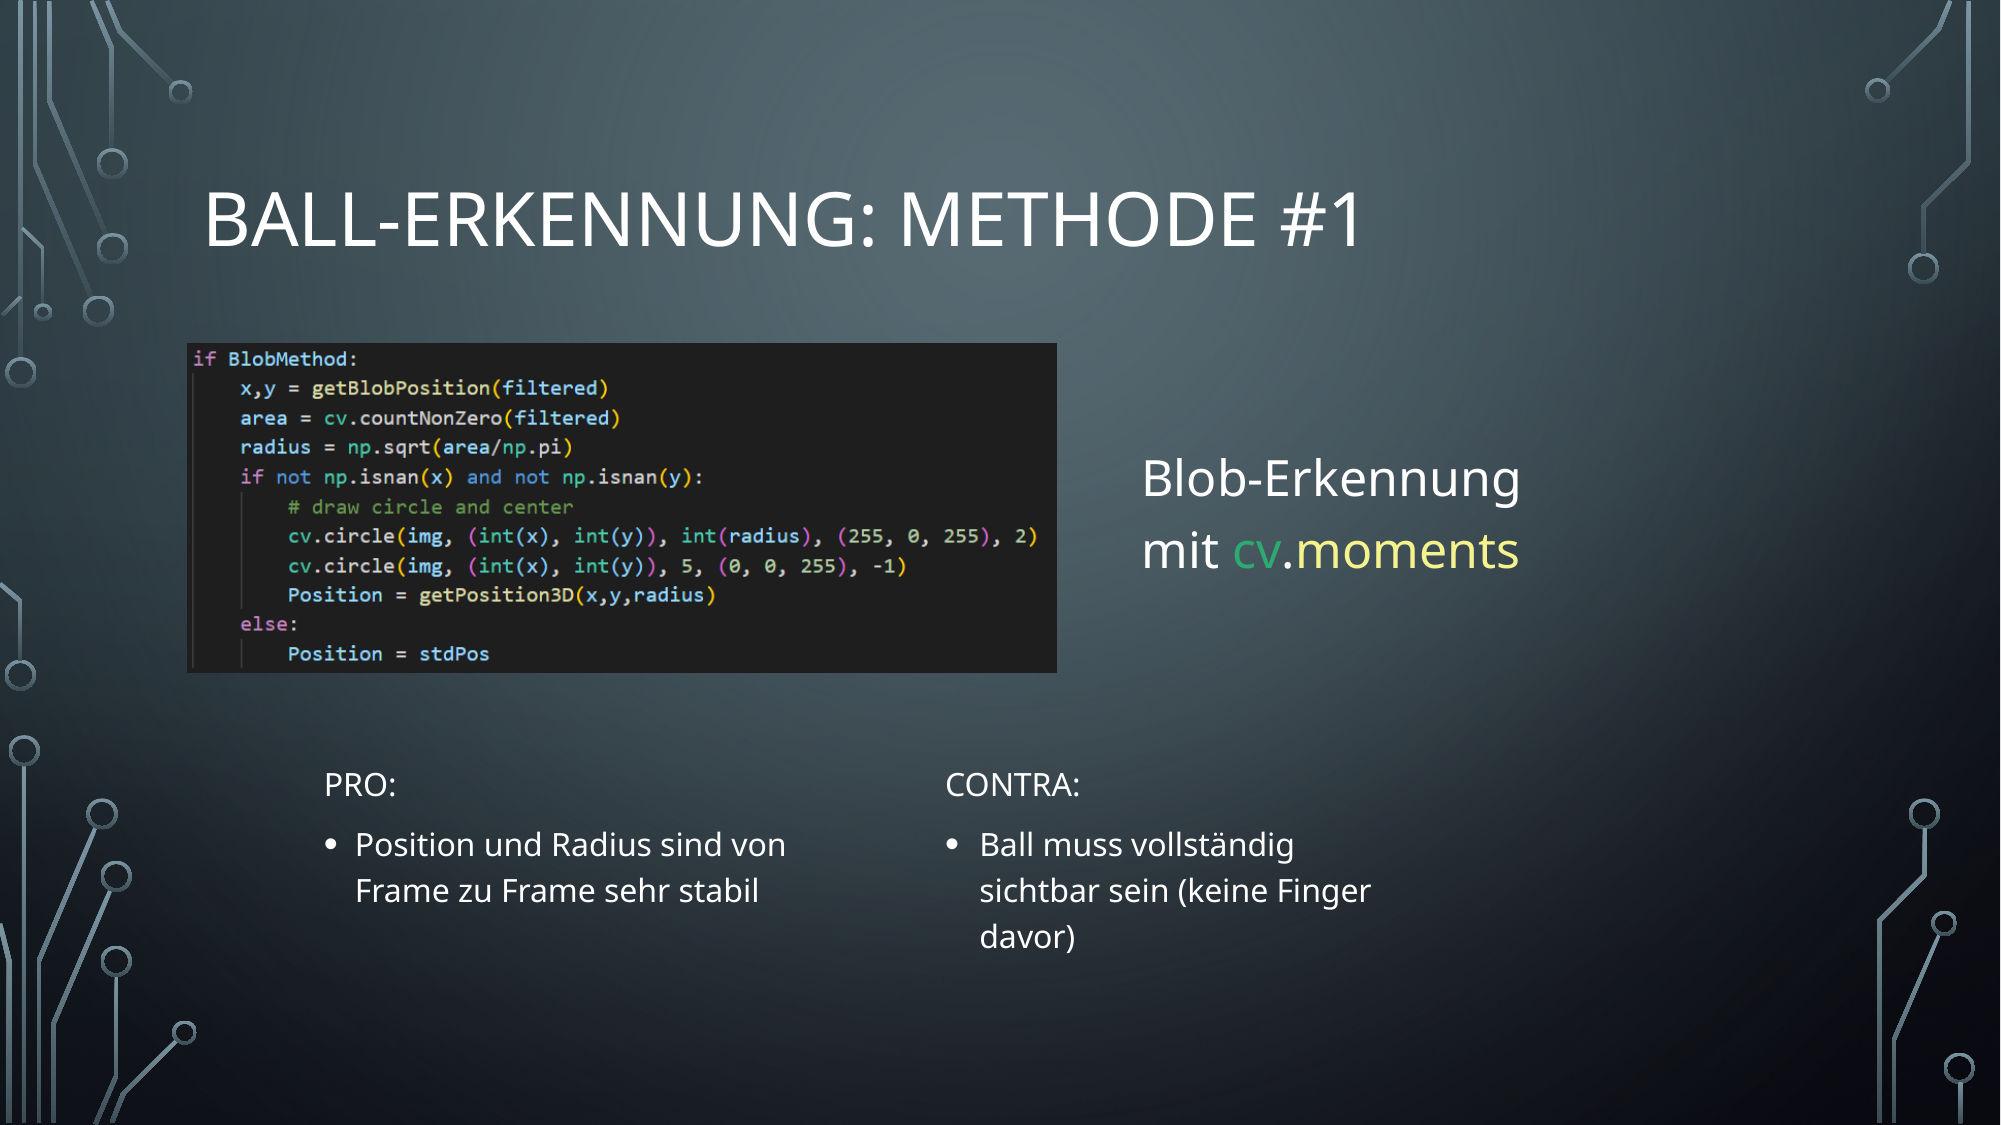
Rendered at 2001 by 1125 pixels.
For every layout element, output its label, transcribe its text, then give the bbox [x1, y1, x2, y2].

picture [186, 343, 1057, 674]
text_box CONTRA: Ball muss vollständig sichtbar sein (keine Finger davor) [930, 749, 1431, 962]
title Ball-Erkennung: Methode #1 [187, 101, 1813, 344]
text_box PRO: Position und Radius sind von Frame zu Frame sehr stabil [309, 749, 810, 962]
list Blob-Erkennung mit cv.moments [1126, 427, 1628, 640]
